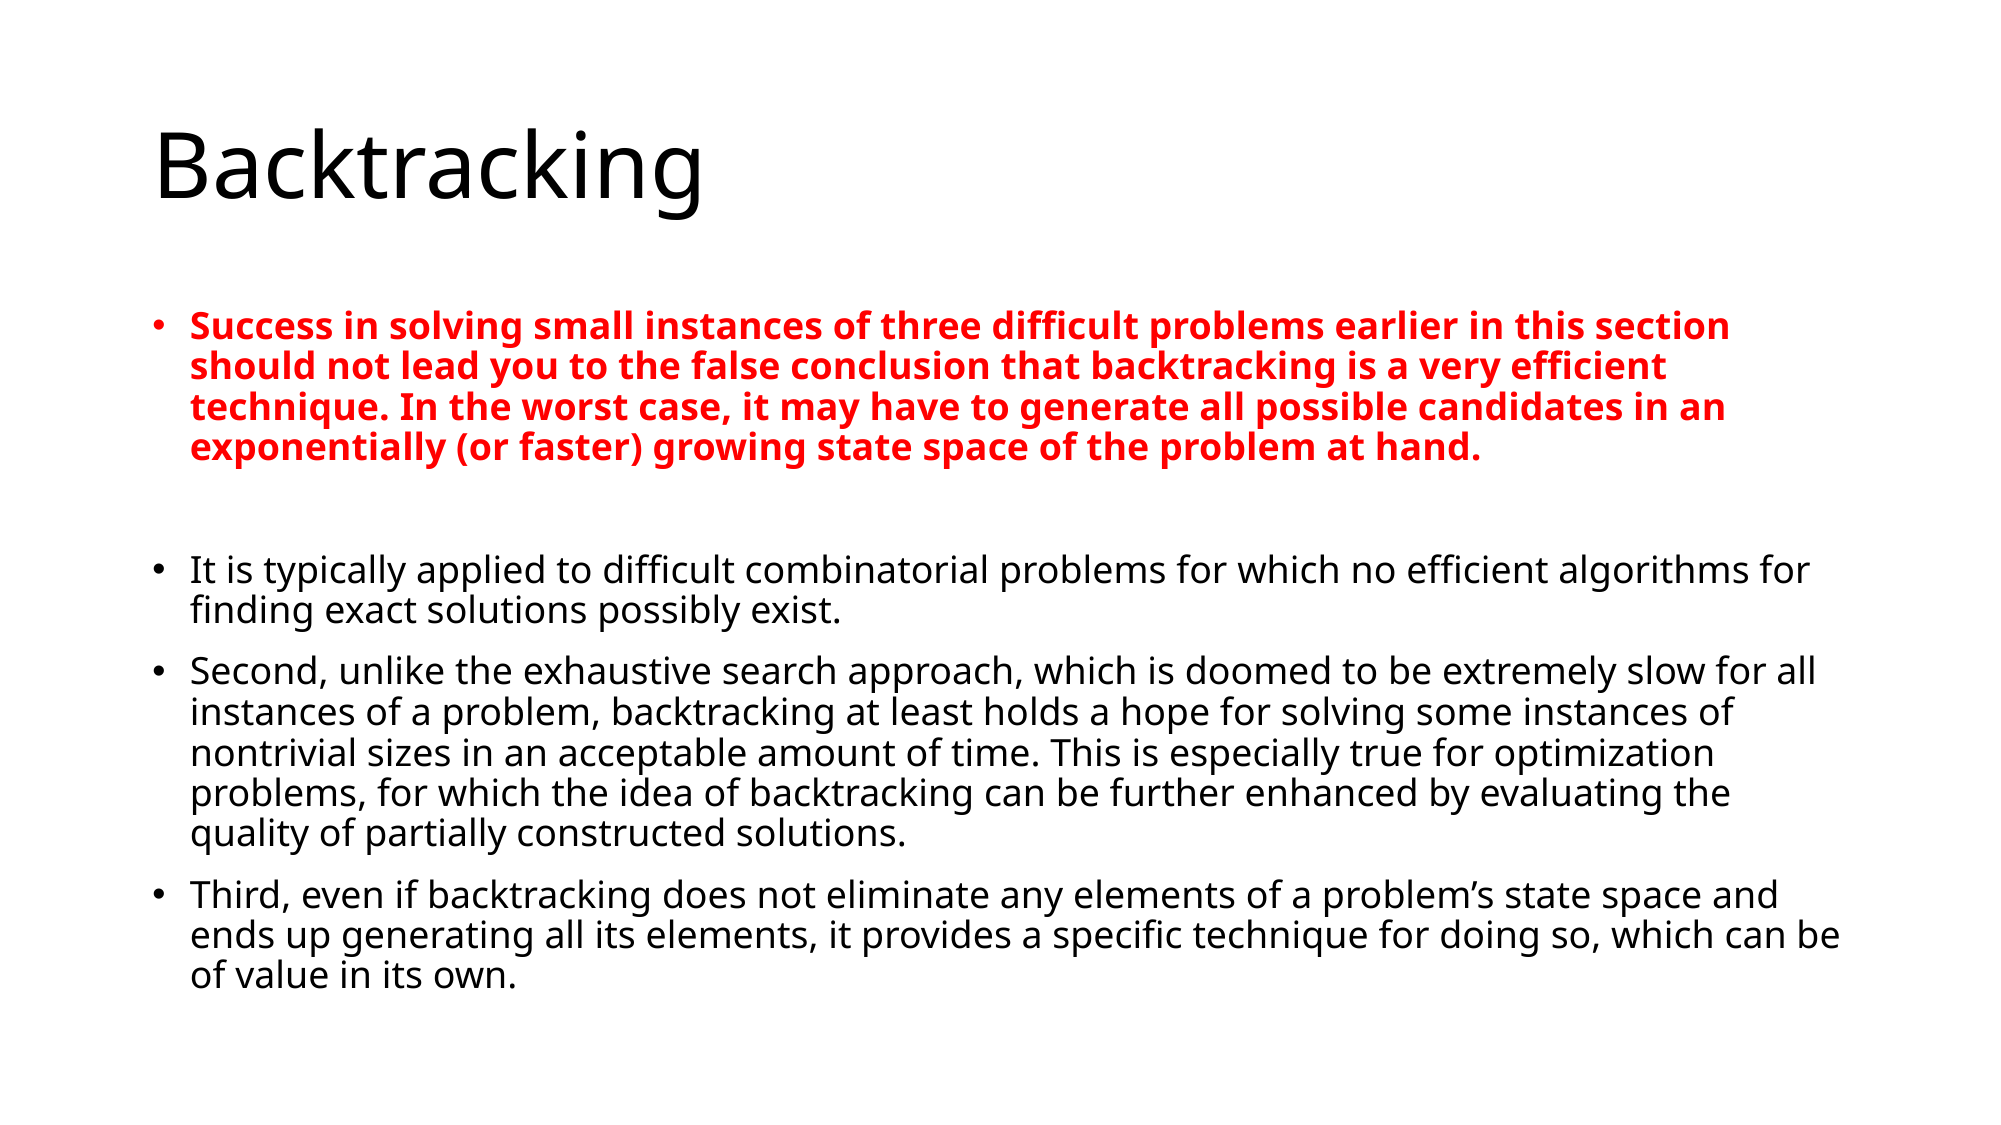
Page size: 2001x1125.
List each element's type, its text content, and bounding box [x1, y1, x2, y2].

title Backtracking [137, 59, 1863, 278]
list Success in solving small instances of three difficult problems earlier in this section should not lead you to the false conclusion that backtracking is a very efficient technique. In the worst case, it may have to generate all possible candidates in an exponentially (or faster) growing state space of the problem at hand. It is typically applied to difficult combinatorial problems for which no efficient algorithms for finding exact solutions possibly exist. Second, unlike the exhaustive search approach, which is doomed to be extremely slow for all instances of a problem, backtracking at least holds a hope for solving some instances of nontrivial sizes in an acceptable amount of time. This is especially true for optimization problems, for which the idea of backtracking can be further enhanced by evaluating the quality of partially constructed solutions. Third, even if backtracking does not eliminate any elements of a problem’s state space and ends up generating all its elements, it provides a specific technique for doing so, which can be of value in its own. [137, 299, 1863, 1014]
